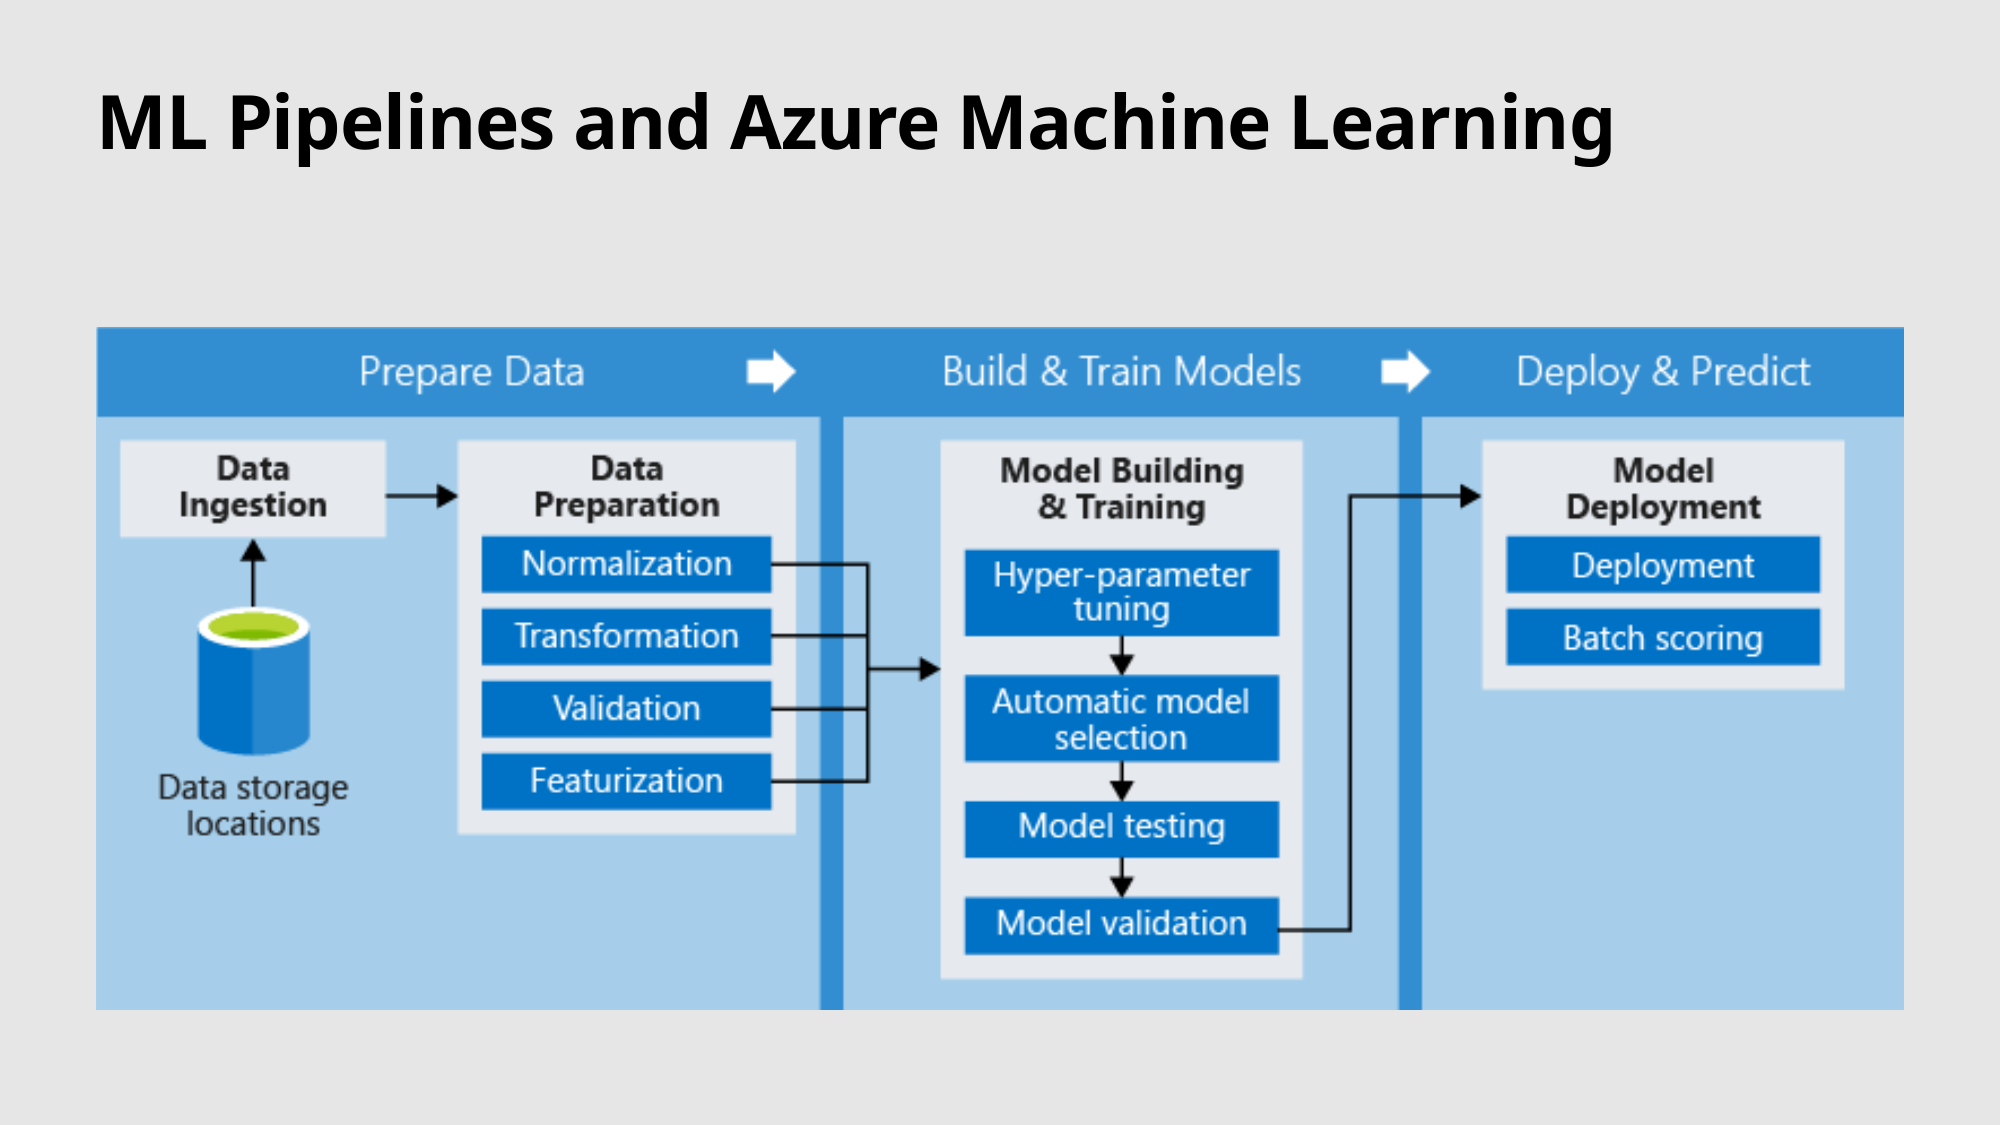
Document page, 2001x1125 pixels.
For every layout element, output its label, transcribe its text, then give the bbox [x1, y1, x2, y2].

title ML Pipelines and Azure Machine Learning [96, 75, 1904, 166]
picture [95, 327, 1904, 1010]
